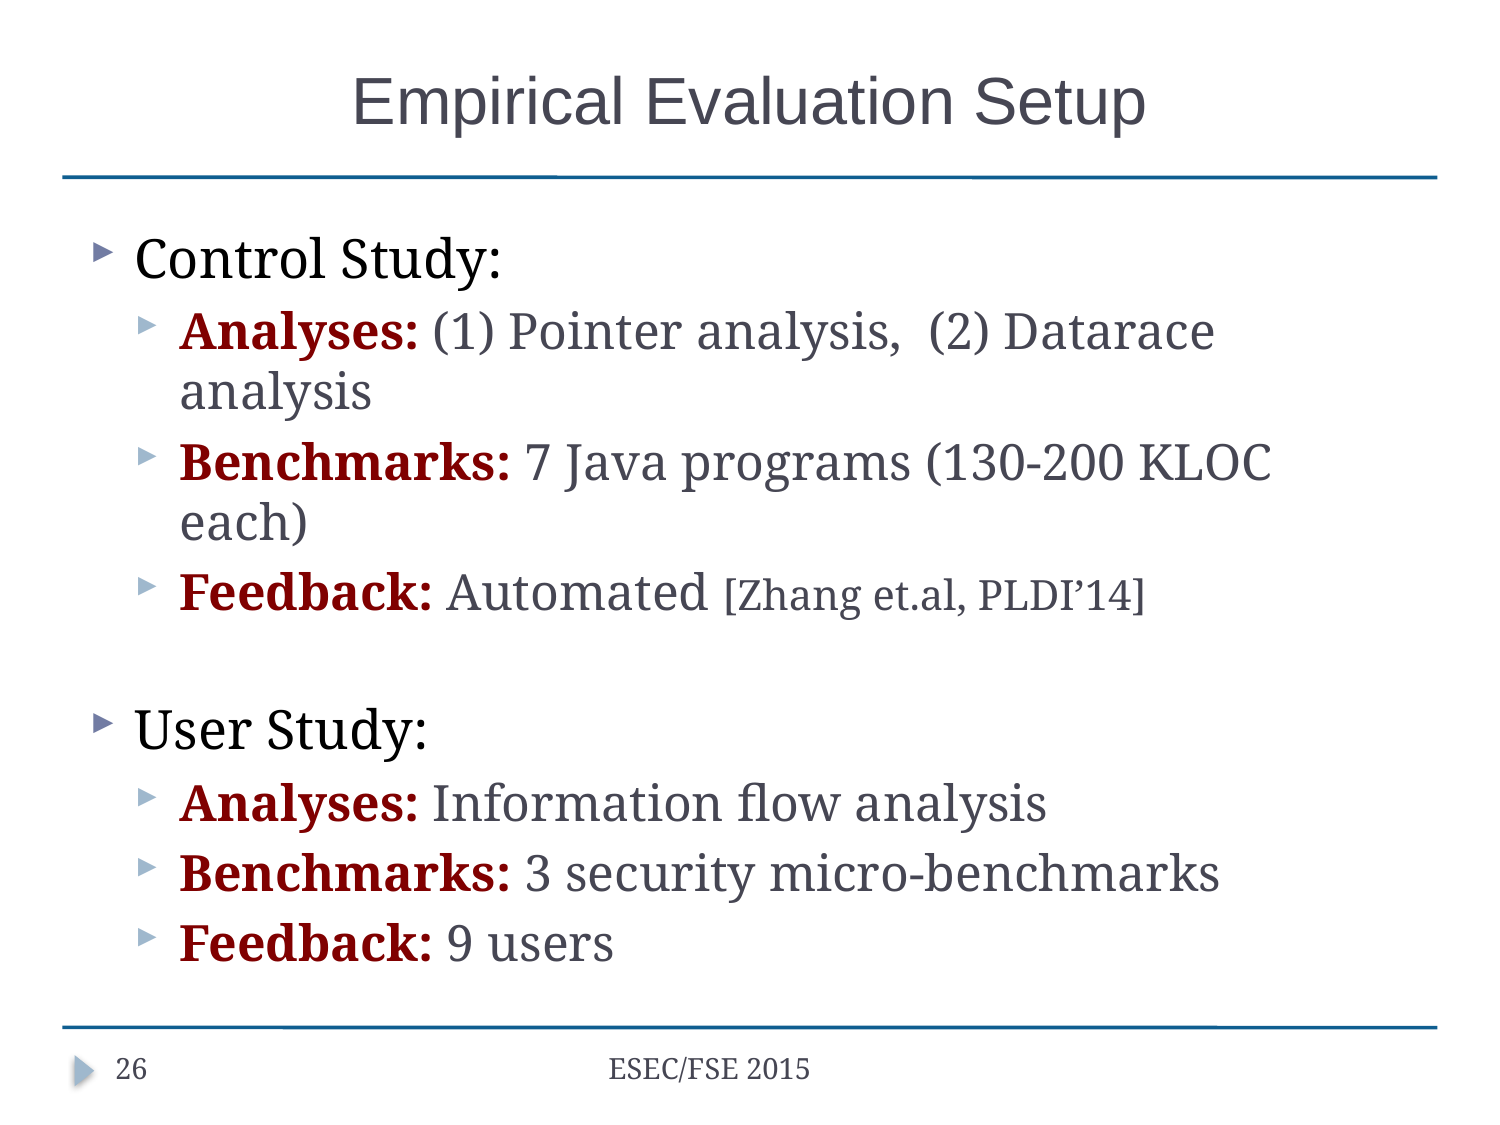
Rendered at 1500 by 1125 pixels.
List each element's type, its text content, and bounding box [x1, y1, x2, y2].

list Control Study: Analyses: (1) Pointer analysis, (2) Datarace analysis Benchmarks: 7 Java programs (130-200 KLOC each) Feedback: Automated [Zhang et.al, PLDI’14] User Study: Analyses: Information flow analysis Benchmarks: 3 security micro-benchmarks Feedback: 9 users [75, 216, 1425, 1027]
footer ESEC/FSE 2015 [235, 1042, 1185, 1103]
title Empirical Evaluation Setup [75, 24, 1425, 171]
slide_number 26 [100, 1042, 235, 1103]
